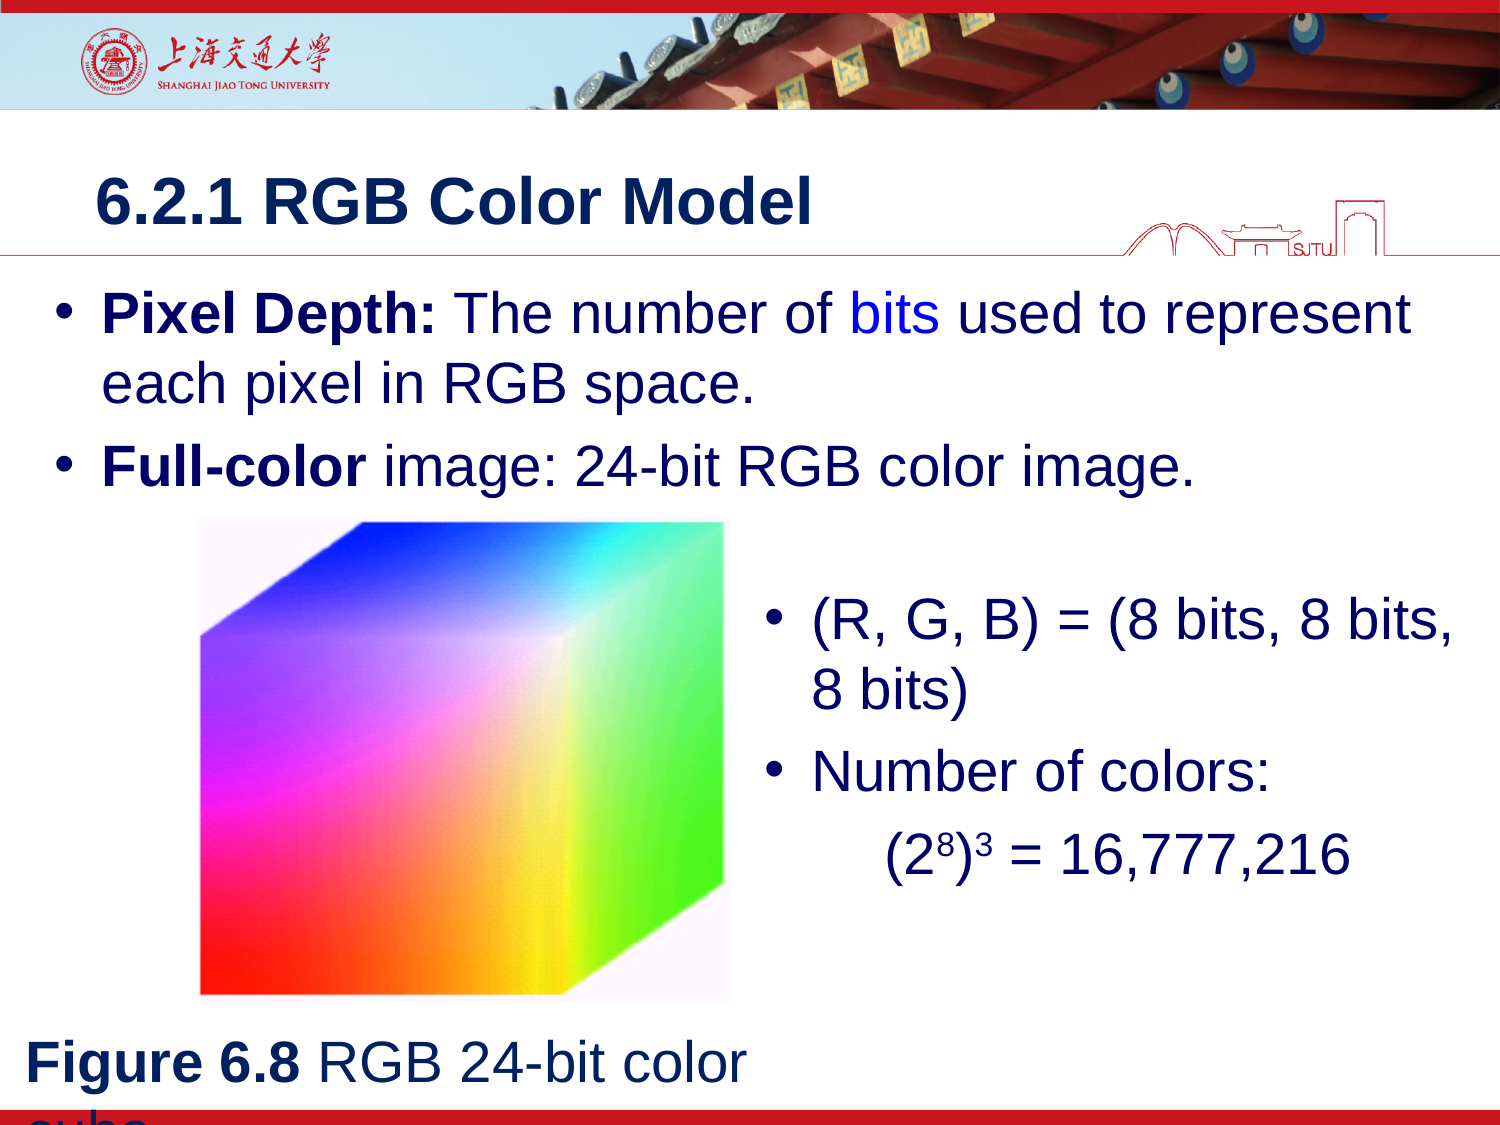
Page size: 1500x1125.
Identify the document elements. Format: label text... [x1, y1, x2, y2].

picture [0, 200, 1500, 256]
picture [0, 0, 1500, 110]
picture [197, 514, 730, 1004]
text_box Figure 6.8 RGB 24-bit color cube. [10, 1016, 917, 1125]
text_box Pixel Depth: The number of bits used to represent each pixel in RGB space. Full-color image: 24-bit RGB color image. [40, 268, 1487, 506]
text_box (R, G, B) = (8 bits, 8 bits, 8 bits) Number of colors: (28)3 = 16,777,216 [749, 573, 1487, 894]
title 6.2.1 RGB Color Model [81, 159, 1455, 254]
